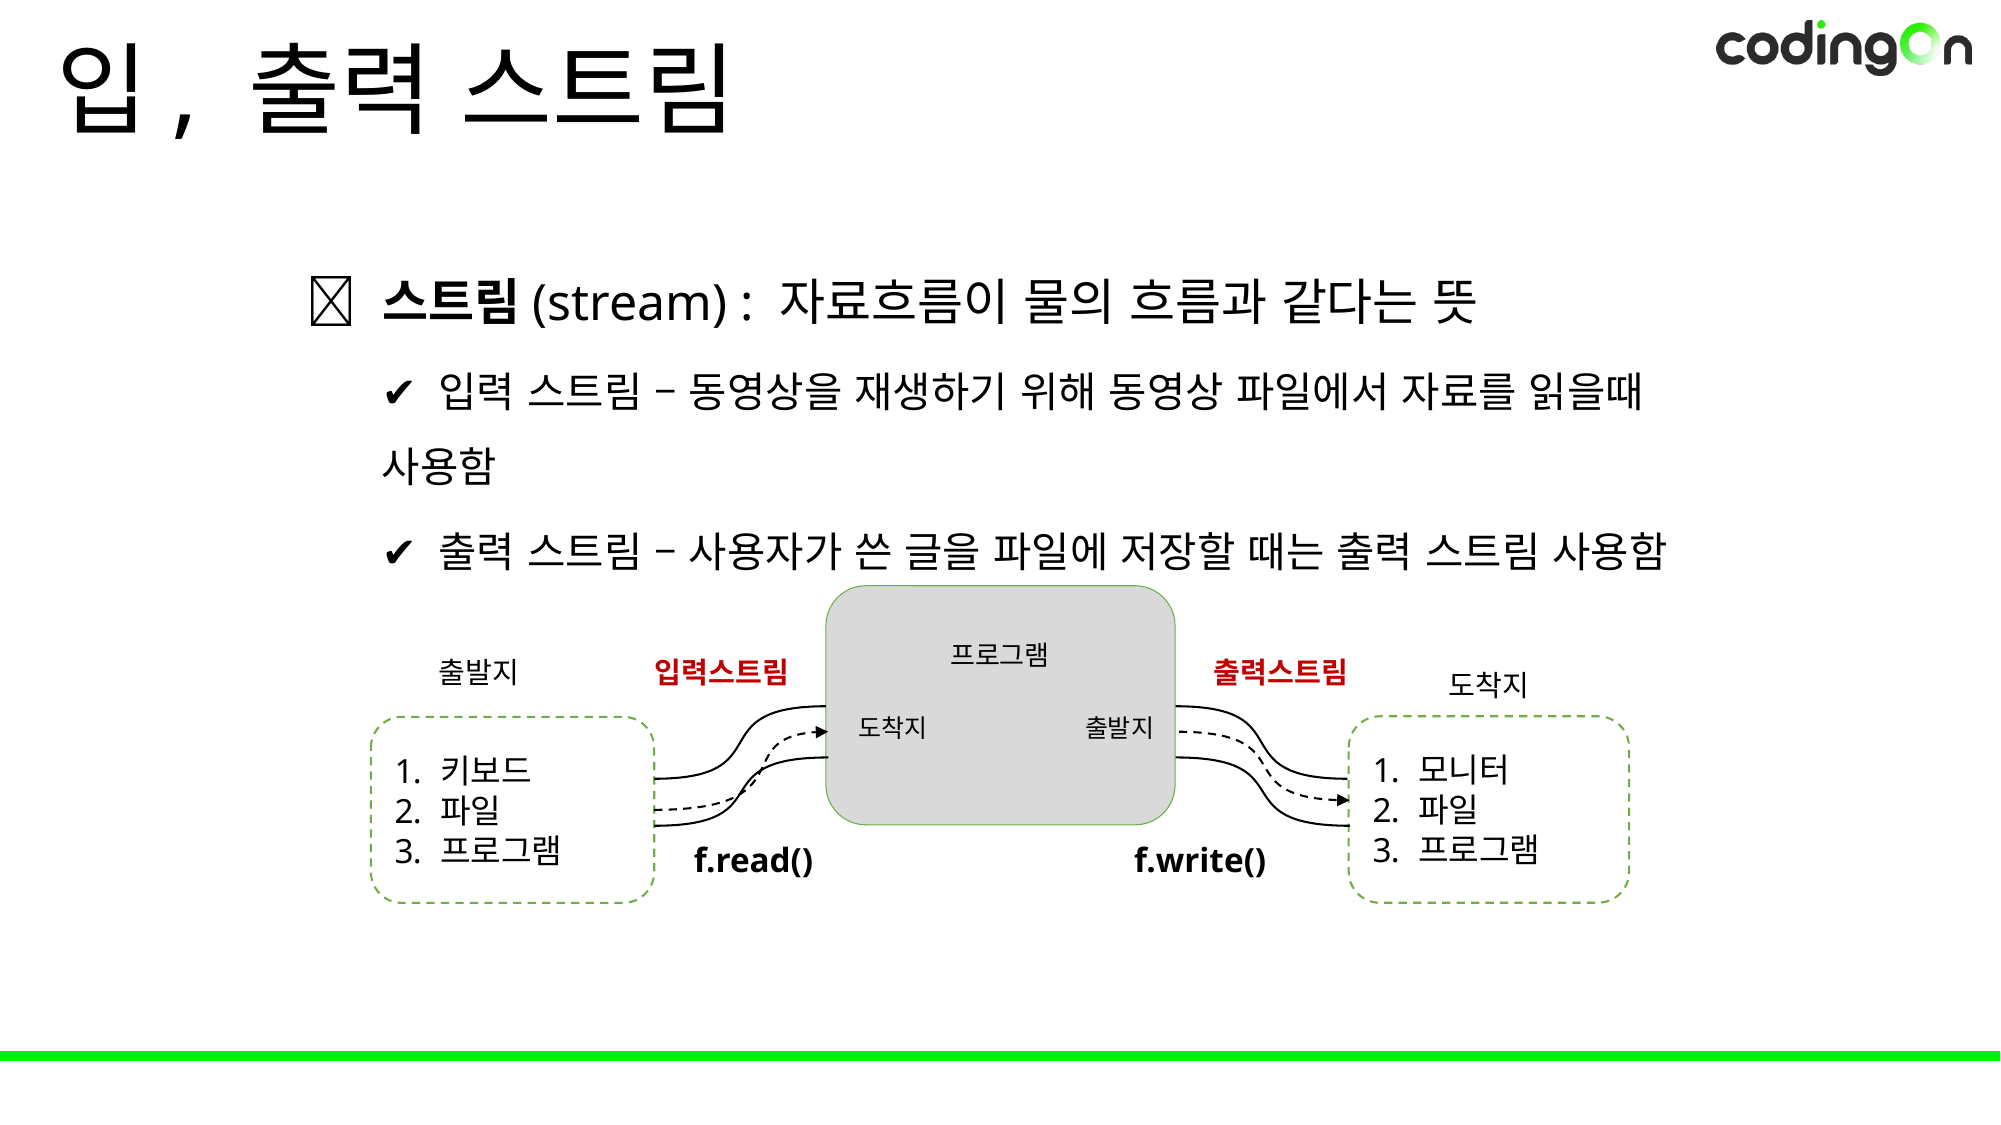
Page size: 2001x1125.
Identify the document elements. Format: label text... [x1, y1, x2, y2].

text_box 입, 출력 스트림 [41, 0, 1767, 188]
text_box 💡 스트림(stream) : 자료흐름이 물의 흐름과 같다는 뜻 ✔️ 입력 스트림 – 동영상을 재생하기 위해 동영상 파일에서 자료를 읽을때 사용함 ✔️ 출력 스트림 – 사용자가 쓴 글을 파일에 저장할 때는 출력 스트림 사용함 [292, 232, 1708, 532]
picture [1767, 20, 1972, 76]
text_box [370, 585, 1630, 903]
